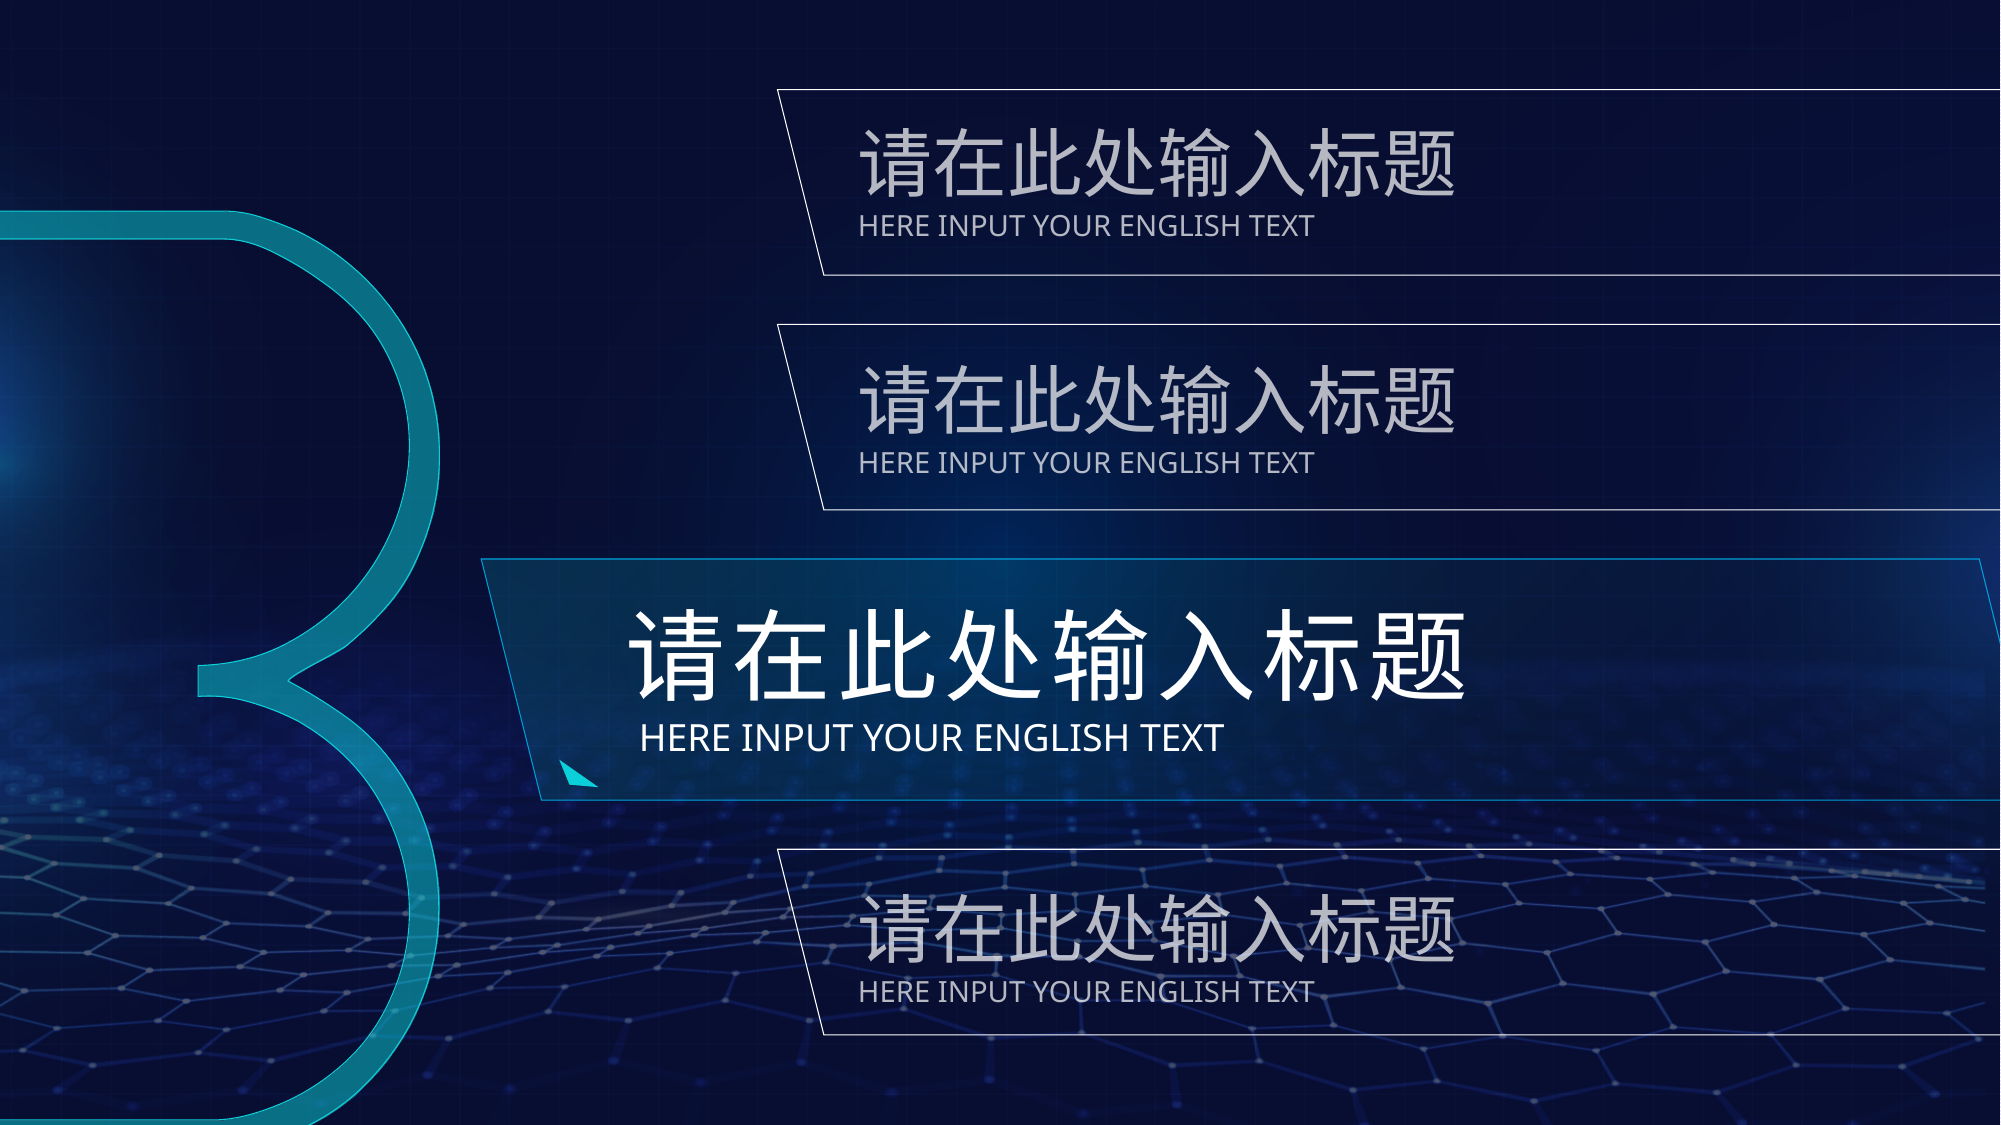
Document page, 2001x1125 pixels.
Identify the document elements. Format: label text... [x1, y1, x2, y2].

text_box HERE INPUT YOUR ENGLISH TEXT [638, 713, 1886, 759]
picture [779, 850, 2000, 1034]
text_box HERE INPUT YOUR ENGLISH TEXT [857, 444, 1886, 480]
picture [779, 325, 2000, 509]
text_box HERE INPUT YOUR ENGLISH TEXT [857, 206, 1886, 242]
text_box 请在此处输入标题 [857, 353, 1886, 444]
picture [779, 91, 2000, 274]
picture [0, 0, 2001, 1125]
text_box 请在此处输入标题 [610, 586, 1886, 721]
text_box HERE INPUT YOUR ENGLISH TEXT [857, 973, 1886, 1009]
picture [0, 240, 408, 1119]
text_box 请在此处输入标题 [857, 116, 1886, 206]
text_box 请在此处输入标题 [857, 882, 1886, 973]
